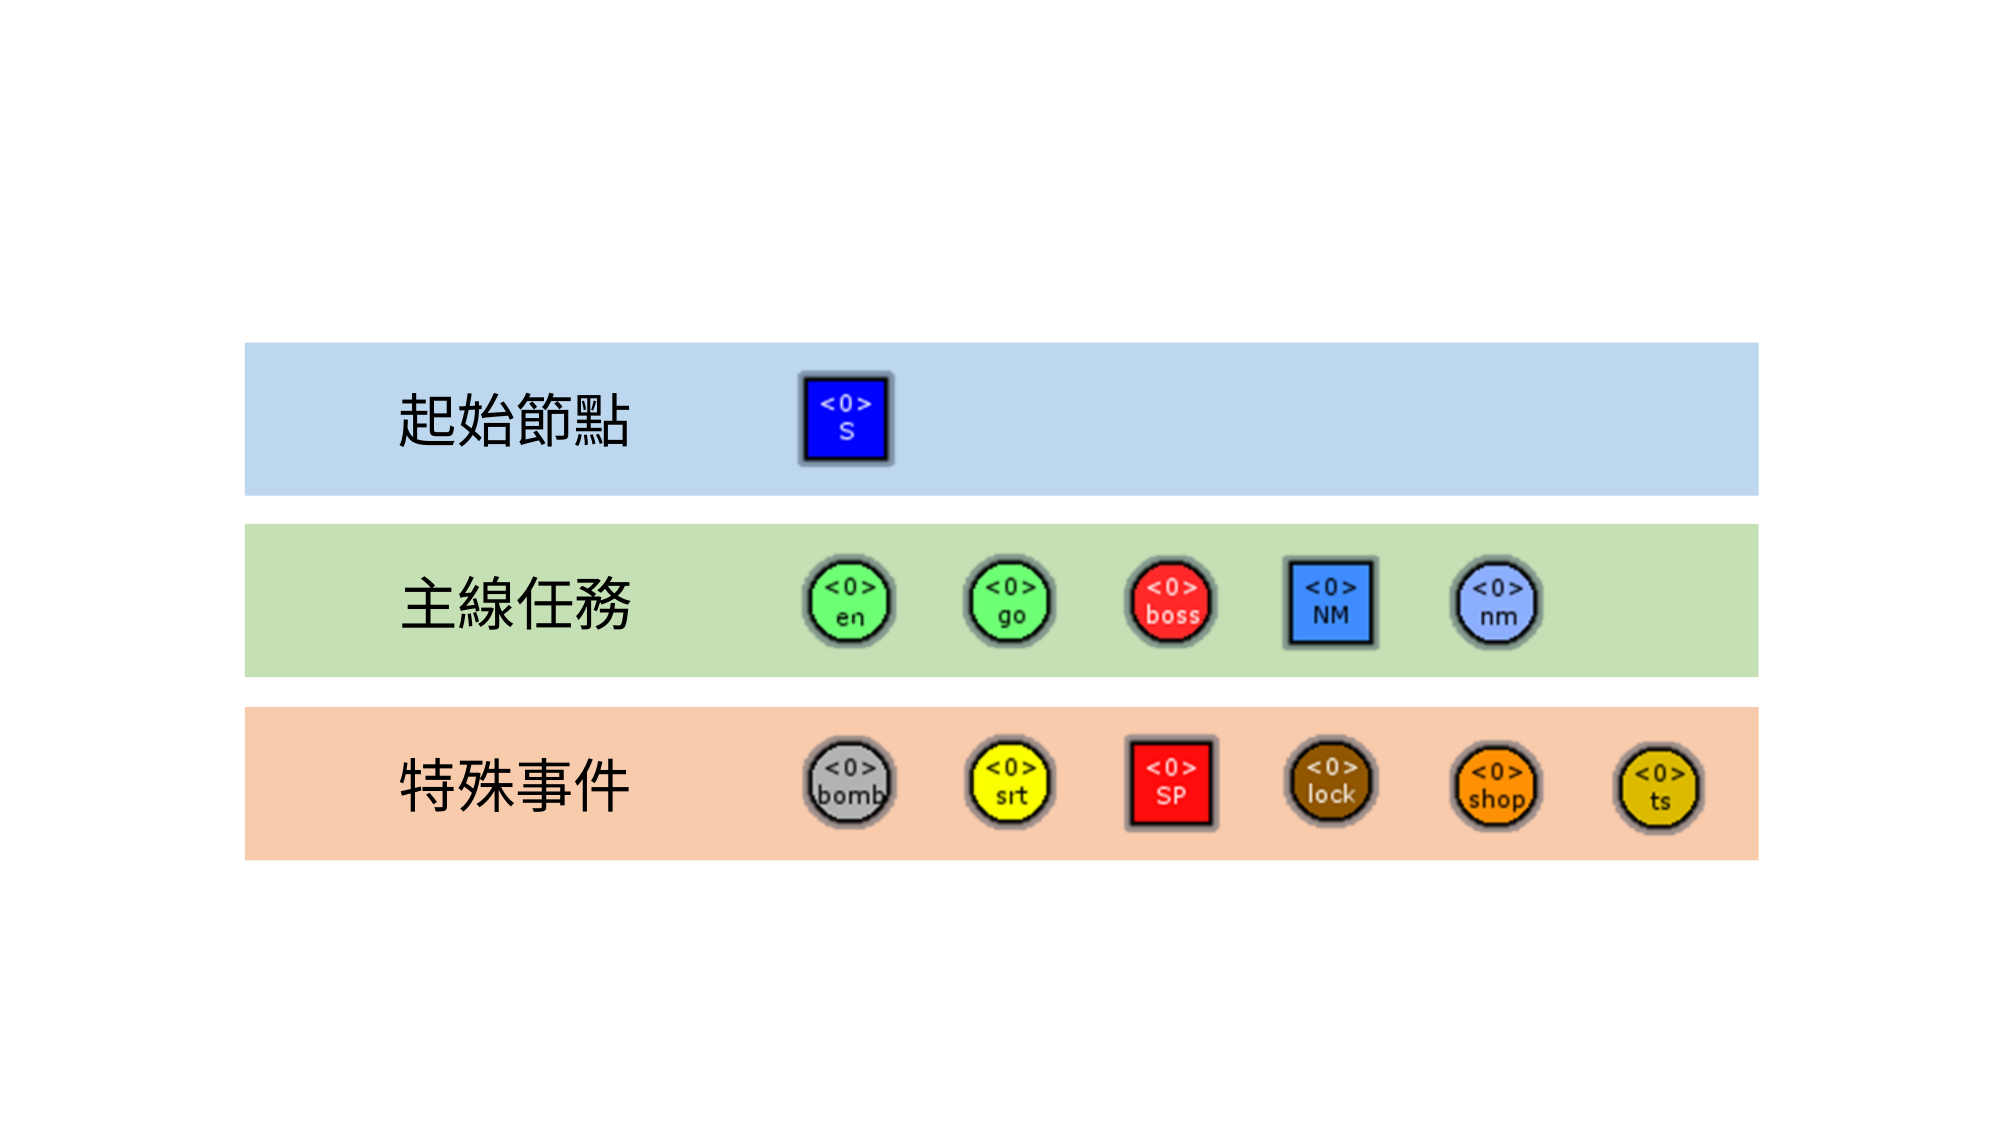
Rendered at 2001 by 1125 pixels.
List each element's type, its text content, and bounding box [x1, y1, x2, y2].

text_box 主線任務 [261, 559, 771, 645]
picture [1120, 550, 1222, 654]
picture [791, 364, 902, 475]
picture [1277, 728, 1386, 836]
picture [1119, 729, 1225, 838]
text_box [244, 342, 1760, 497]
text_box 特殊事件 [260, 742, 770, 827]
text_box 起始節點 [260, 377, 770, 462]
picture [1443, 735, 1549, 838]
picture [959, 729, 1062, 837]
picture [798, 550, 902, 654]
text_box [244, 523, 1760, 678]
picture [959, 550, 1062, 654]
picture [1606, 735, 1712, 841]
picture [1277, 550, 1385, 656]
text_box [244, 706, 1760, 861]
picture [1443, 548, 1549, 656]
picture [796, 729, 904, 835]
